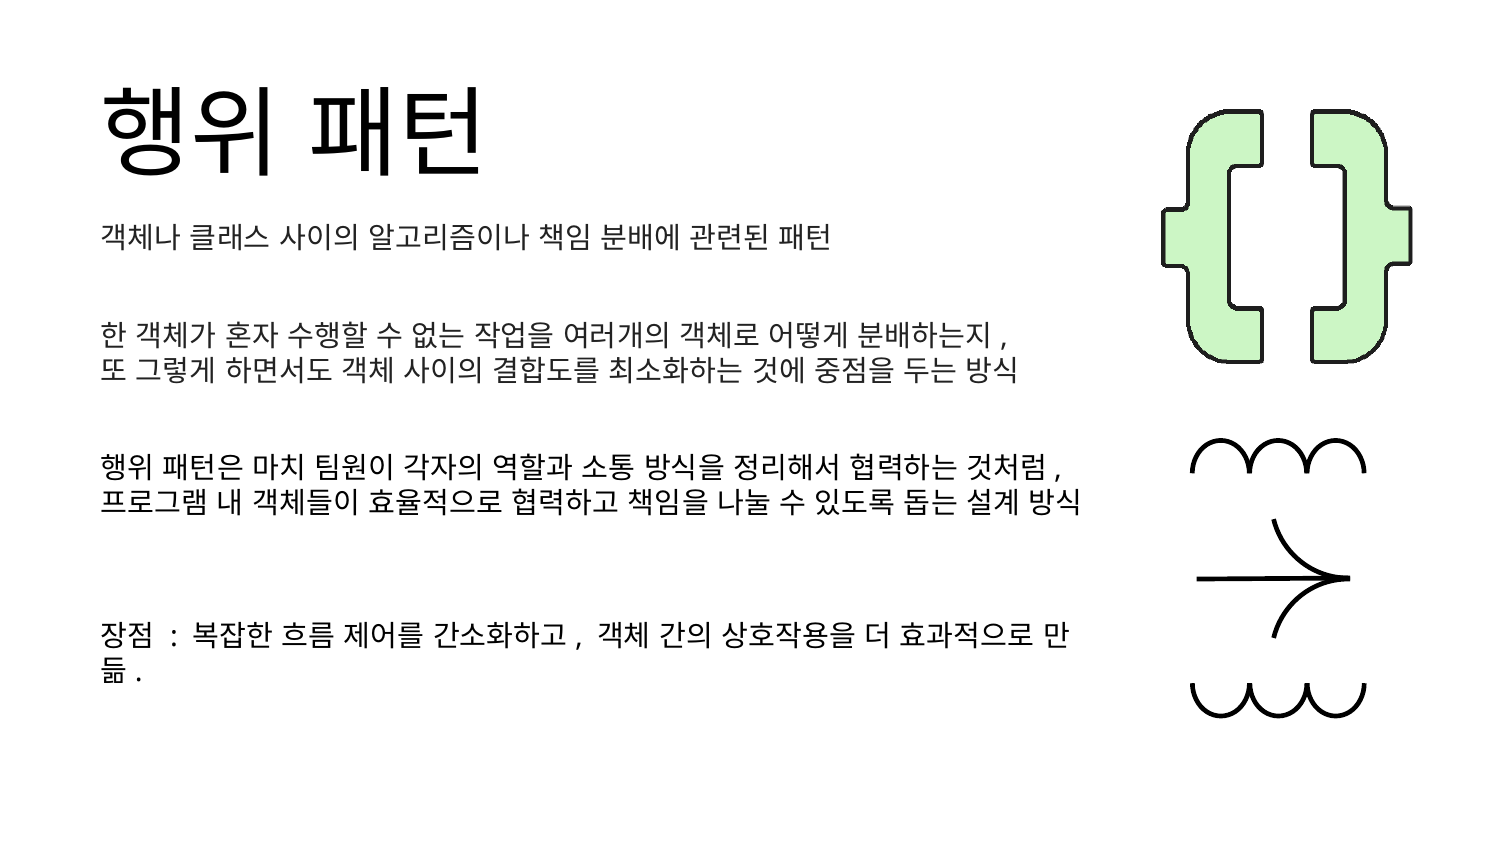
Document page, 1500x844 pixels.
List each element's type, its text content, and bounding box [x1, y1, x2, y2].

text_box 객체나 클래스 사이의 알고리즘이나 책임 분배에 관련된 패턴 한 객체가 혼자 수행할 수 없는 작업을 여러개의 객체로 어떻게 분배하는지, 또 그렇게 하면서도 객체 사이의 결합도를 최소화하는 것에 중점을 두는 방식 행위 패턴은 마치 팀원이 각자의 역할과 소통 방식을 정리해서 협력하는 것처럼, 프로그램 내 객체들이 효율적으로 협력하고 책임을 나눌 수 있도록 돕는 설계 방식 장점 : 복잡한 흐름 제어를 간소화하고, 객체 간의 상호작용을 더 효과적으로 만듦. [85, 204, 1118, 702]
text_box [1245, 597, 1312, 770]
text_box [1154, 464, 1467, 693]
picture [1160, 108, 1413, 364]
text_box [1245, 386, 1312, 560]
text_box 행위 패턴 [85, 55, 1146, 204]
